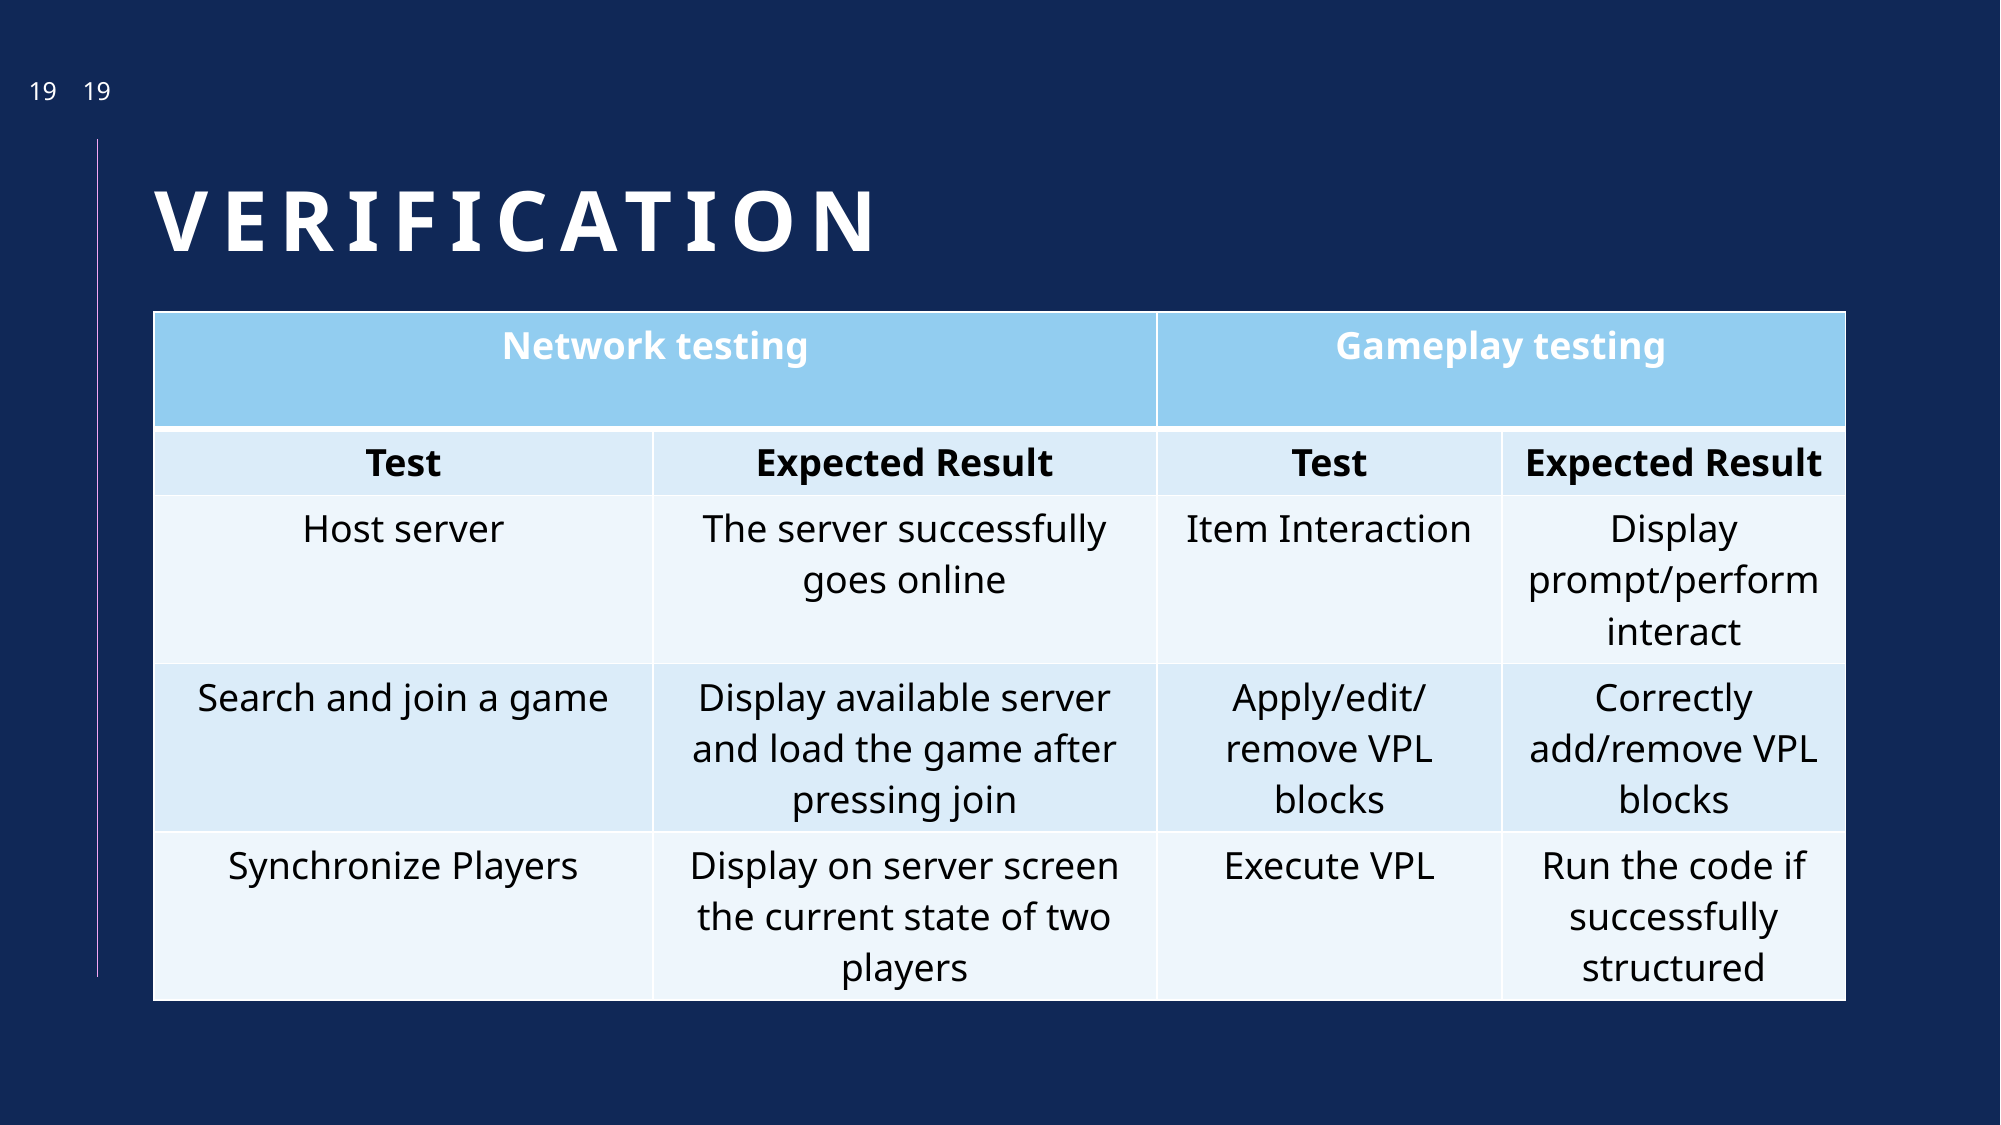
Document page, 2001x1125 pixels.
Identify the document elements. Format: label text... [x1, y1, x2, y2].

table_cell Display on server screen the current state of two players [654, 833, 1156, 999]
table_cell Test [155, 432, 652, 495]
table_header Gameplay testing [1158, 313, 1845, 426]
table_cell Execute VPL [1158, 833, 1501, 999]
title verification [139, 136, 1925, 312]
table_header Network testing [155, 313, 1156, 426]
table_cell Display prompt/perform interact [1503, 496, 1845, 663]
slide_number 19 [0, 67, 59, 119]
table_cell Correctly add/remove VPL blocks [1503, 664, 1845, 831]
table_cell Run the code if successfully structured [1503, 833, 1845, 999]
table_cell Apply/edit/remove VPL blocks [1158, 664, 1501, 831]
table_cell Item Interaction [1158, 496, 1501, 663]
text_box 19 [53, 67, 140, 119]
table_cell Search and join a game [155, 664, 652, 831]
table_cell Expected Result [654, 432, 1156, 495]
table_cell The server successfully goes online [654, 496, 1156, 663]
table_cell Host server [155, 496, 652, 663]
table_cell Display available server and load the game after pressing join [654, 664, 1156, 831]
table_cell Synchronize Players [155, 833, 652, 999]
table_cell Expected Result [1503, 432, 1845, 495]
table_cell Test [1158, 432, 1501, 495]
